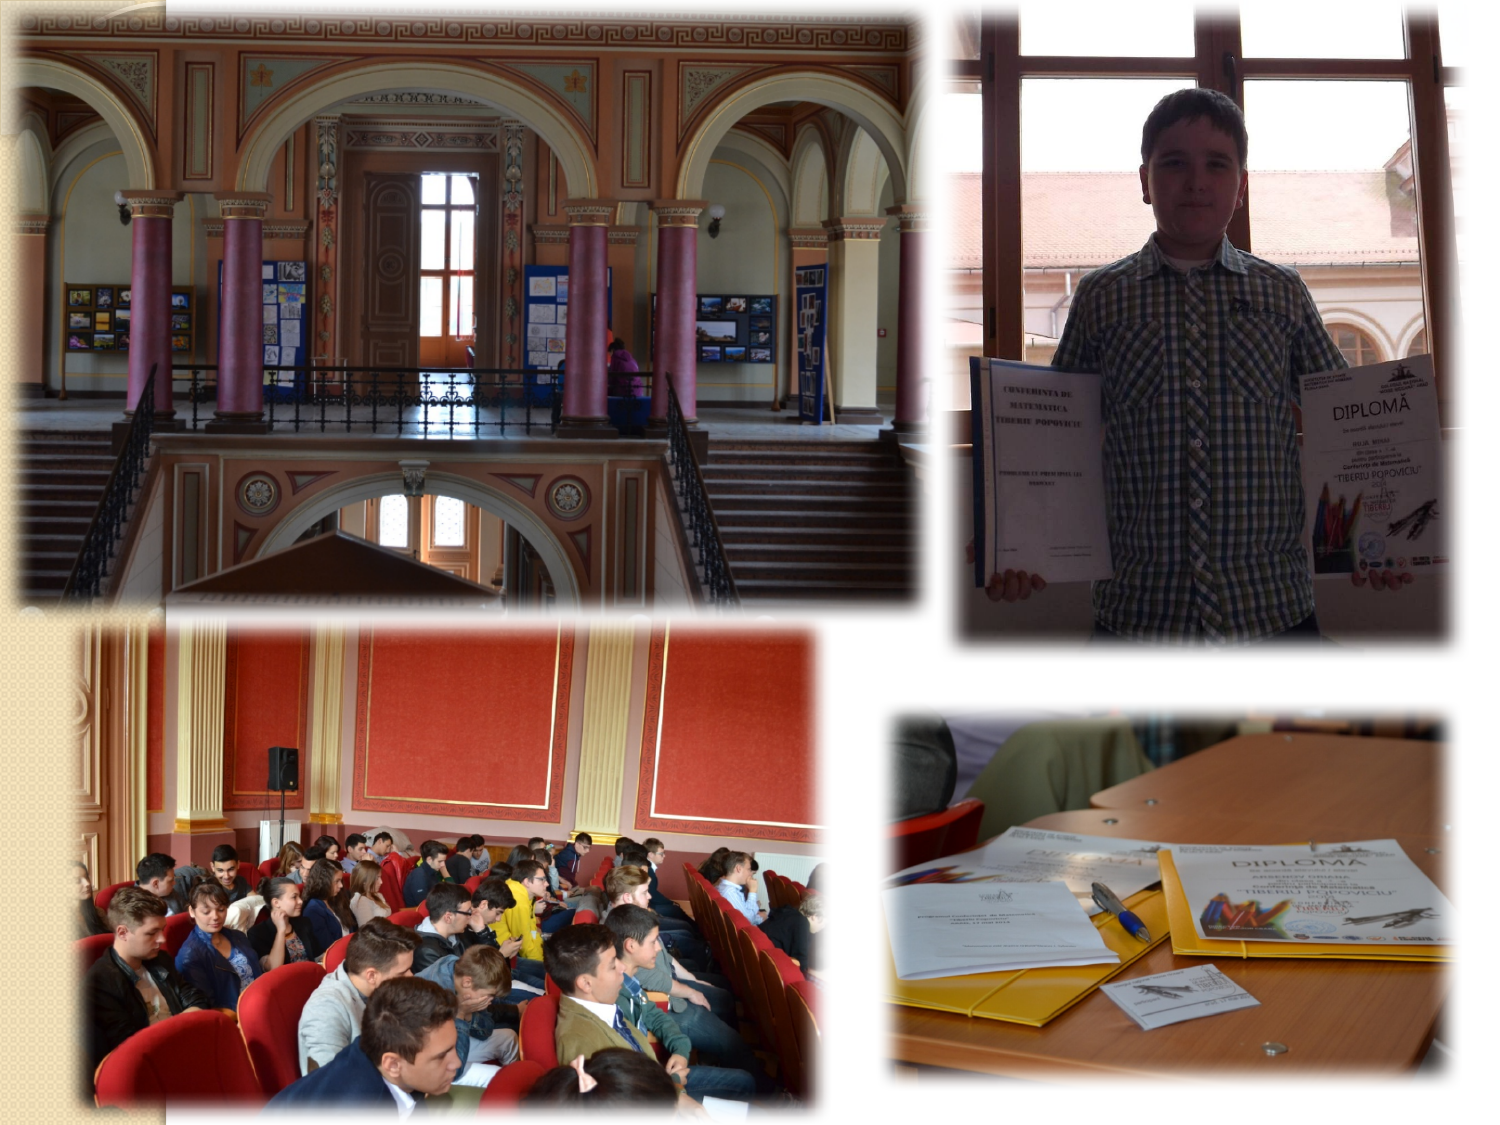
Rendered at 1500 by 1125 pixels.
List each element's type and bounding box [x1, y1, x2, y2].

picture [874, 699, 1463, 1092]
list [0, 0, 938, 626]
picture [937, 0, 1470, 663]
picture [62, 612, 832, 1125]
